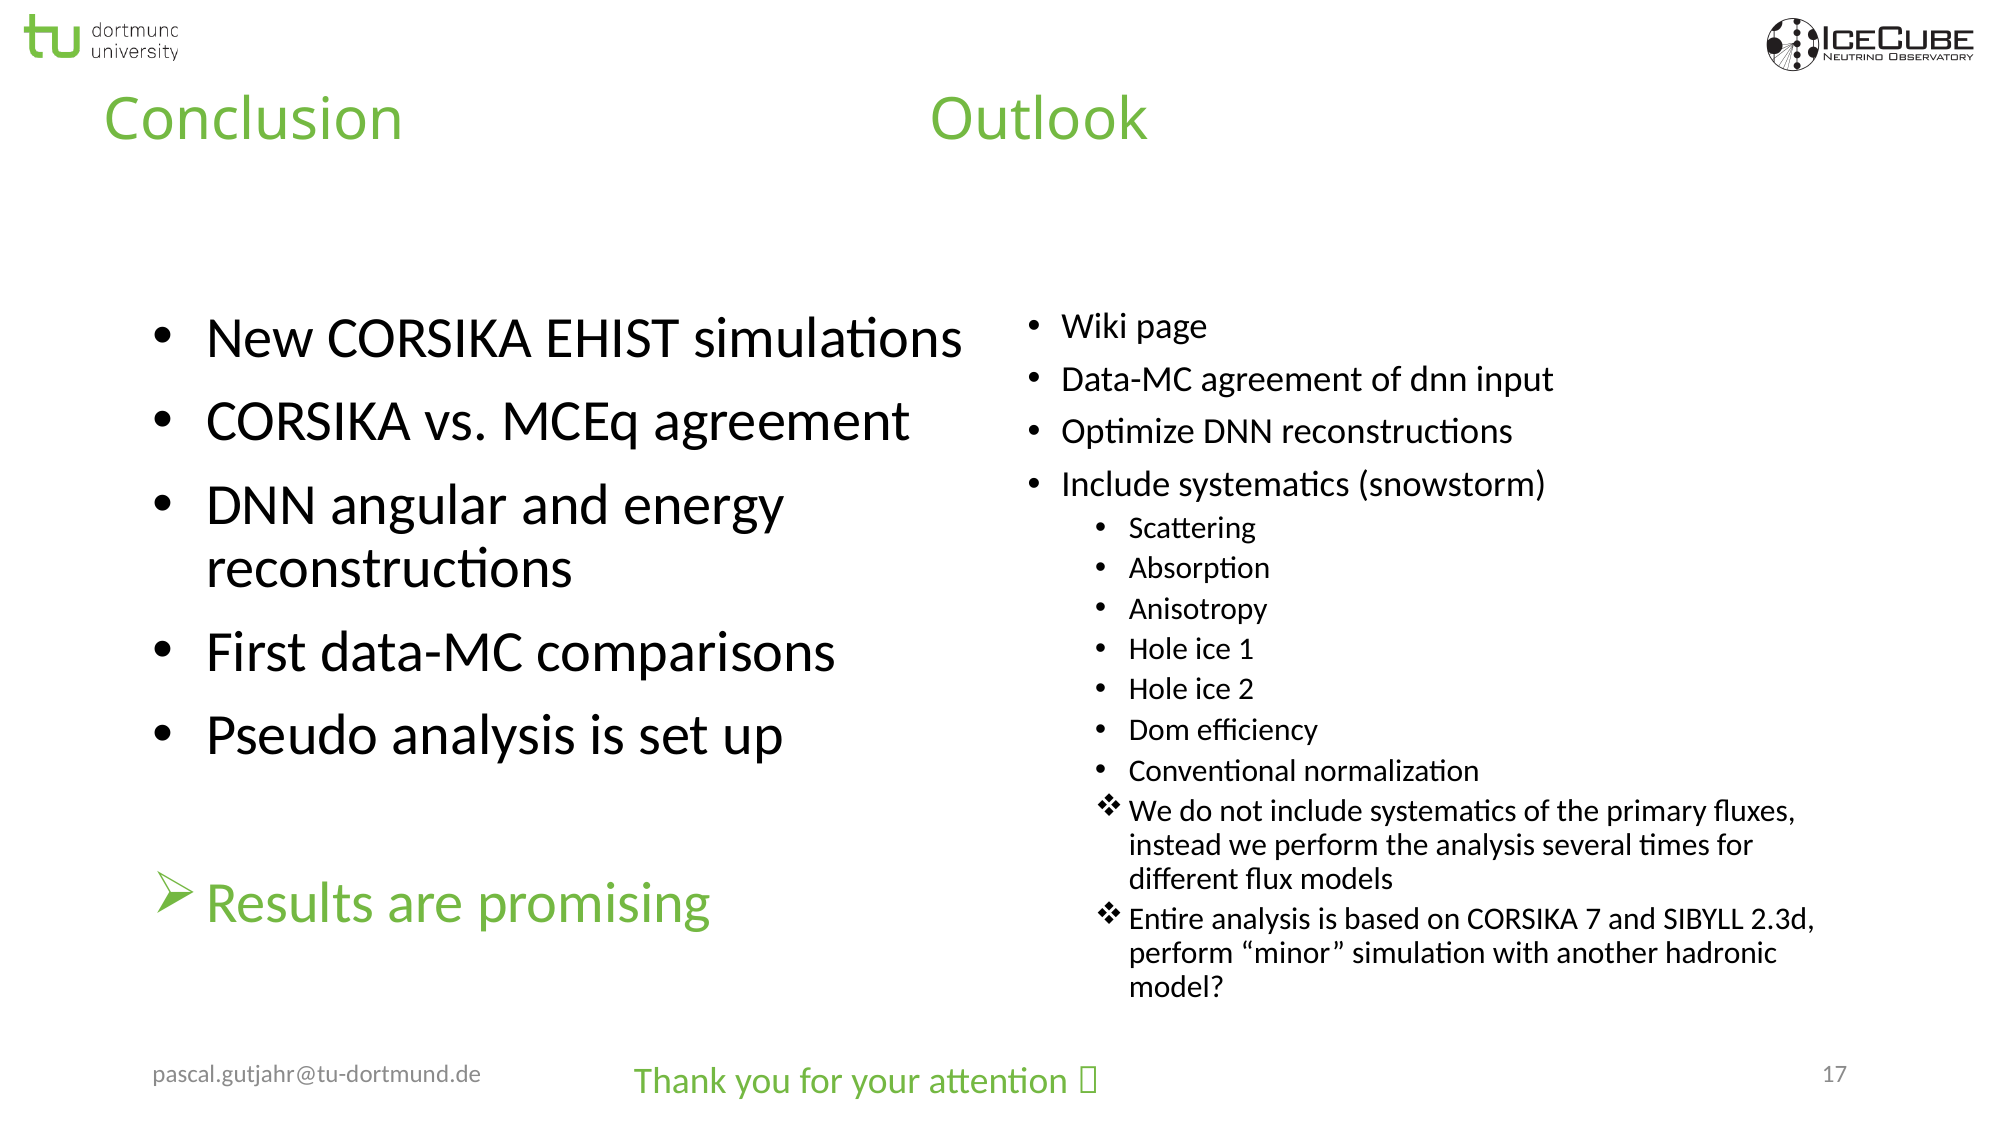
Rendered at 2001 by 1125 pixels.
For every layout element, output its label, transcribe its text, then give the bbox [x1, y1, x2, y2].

list Wiki page Data-MC agreement of dnn input Optimize DNN reconstructions Include systematics (snowstorm) Scattering Absorption Anisotropy Hole ice 1 Hole ice 2 Dom efficiency Conventional normalization We do not include systematics of the primary fluxes, instead we perform the analysis several times for different flux models Entire analysis is based on CORSIKA 7 and SIBYLL 2.3d, perform “minor” simulation with another hadronic model? [1012, 299, 1863, 1014]
slide_number pascal.gutjahr@tu-dortmund.de [137, 1042, 588, 1103]
slide_number 17 [1412, 1042, 1863, 1103]
text_box Thank you for your attention  [619, 1048, 1115, 1108]
title Conclusion Outlook [88, 59, 1977, 182]
list New CORSIKA EHIST simulations CORSIKA vs. MCEq agreement DNN angular and energy reconstructions First data-MC comparisons Pseudo analysis is set up Results are promising [137, 299, 988, 1014]
